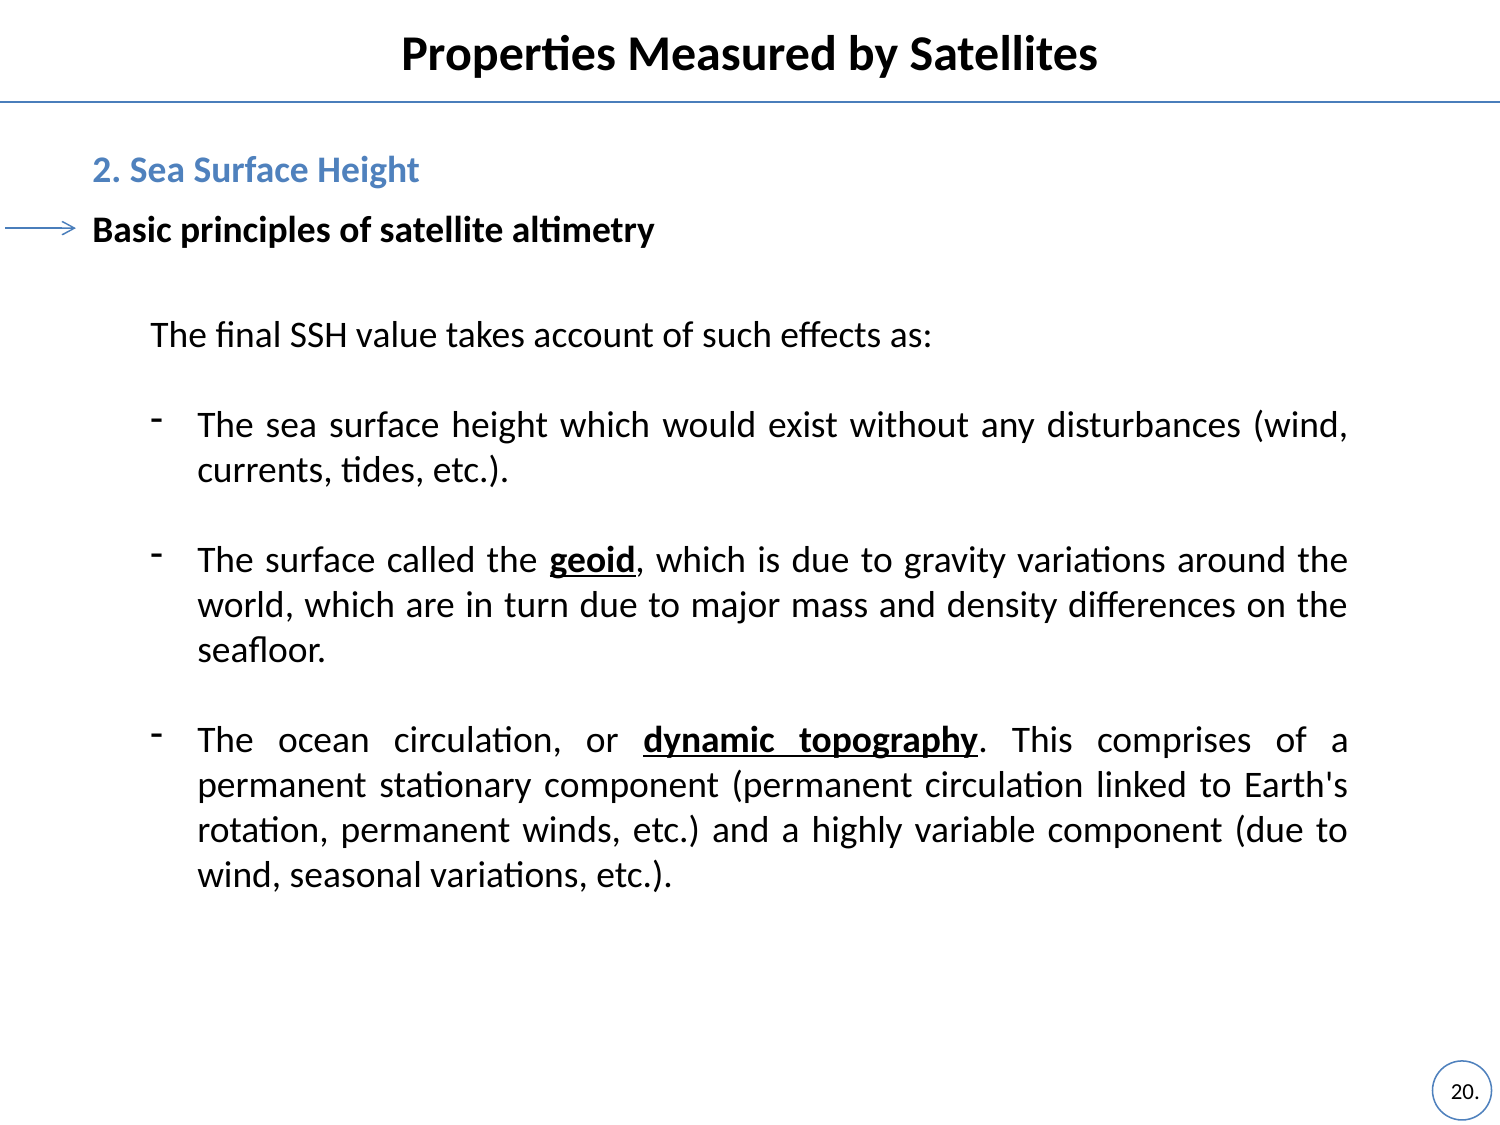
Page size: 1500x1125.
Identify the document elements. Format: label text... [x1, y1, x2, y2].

text_box Properties Measured by Satellites [0, 0, 1500, 101]
text_box [1430, 1072, 1436, 1109]
text_box 2. Sea Surface Height [77, 137, 740, 197]
text_box Basic principles of satellite altimetry [77, 197, 786, 258]
text_box 20. [1436, 1069, 1500, 1112]
text_box [1438, 1058, 1486, 1069]
text_box [1438, 1112, 1486, 1123]
text_box The final SSH value takes account of such effects as: The sea surface height which would exist without any disturbances (wind, currents, tides, etc.). The surface called the geoid, which is due to gravity variations around the world, which are in turn due to major mass and density differences on the seafloor. The ocean circulation, or dynamic topography. This comprises of a permanent stationary component (permanent circulation linked to Earth's rotation, permanent winds, etc.) and a highly variable component (due to wind, seasonal variations, etc.). [135, 302, 1365, 903]
